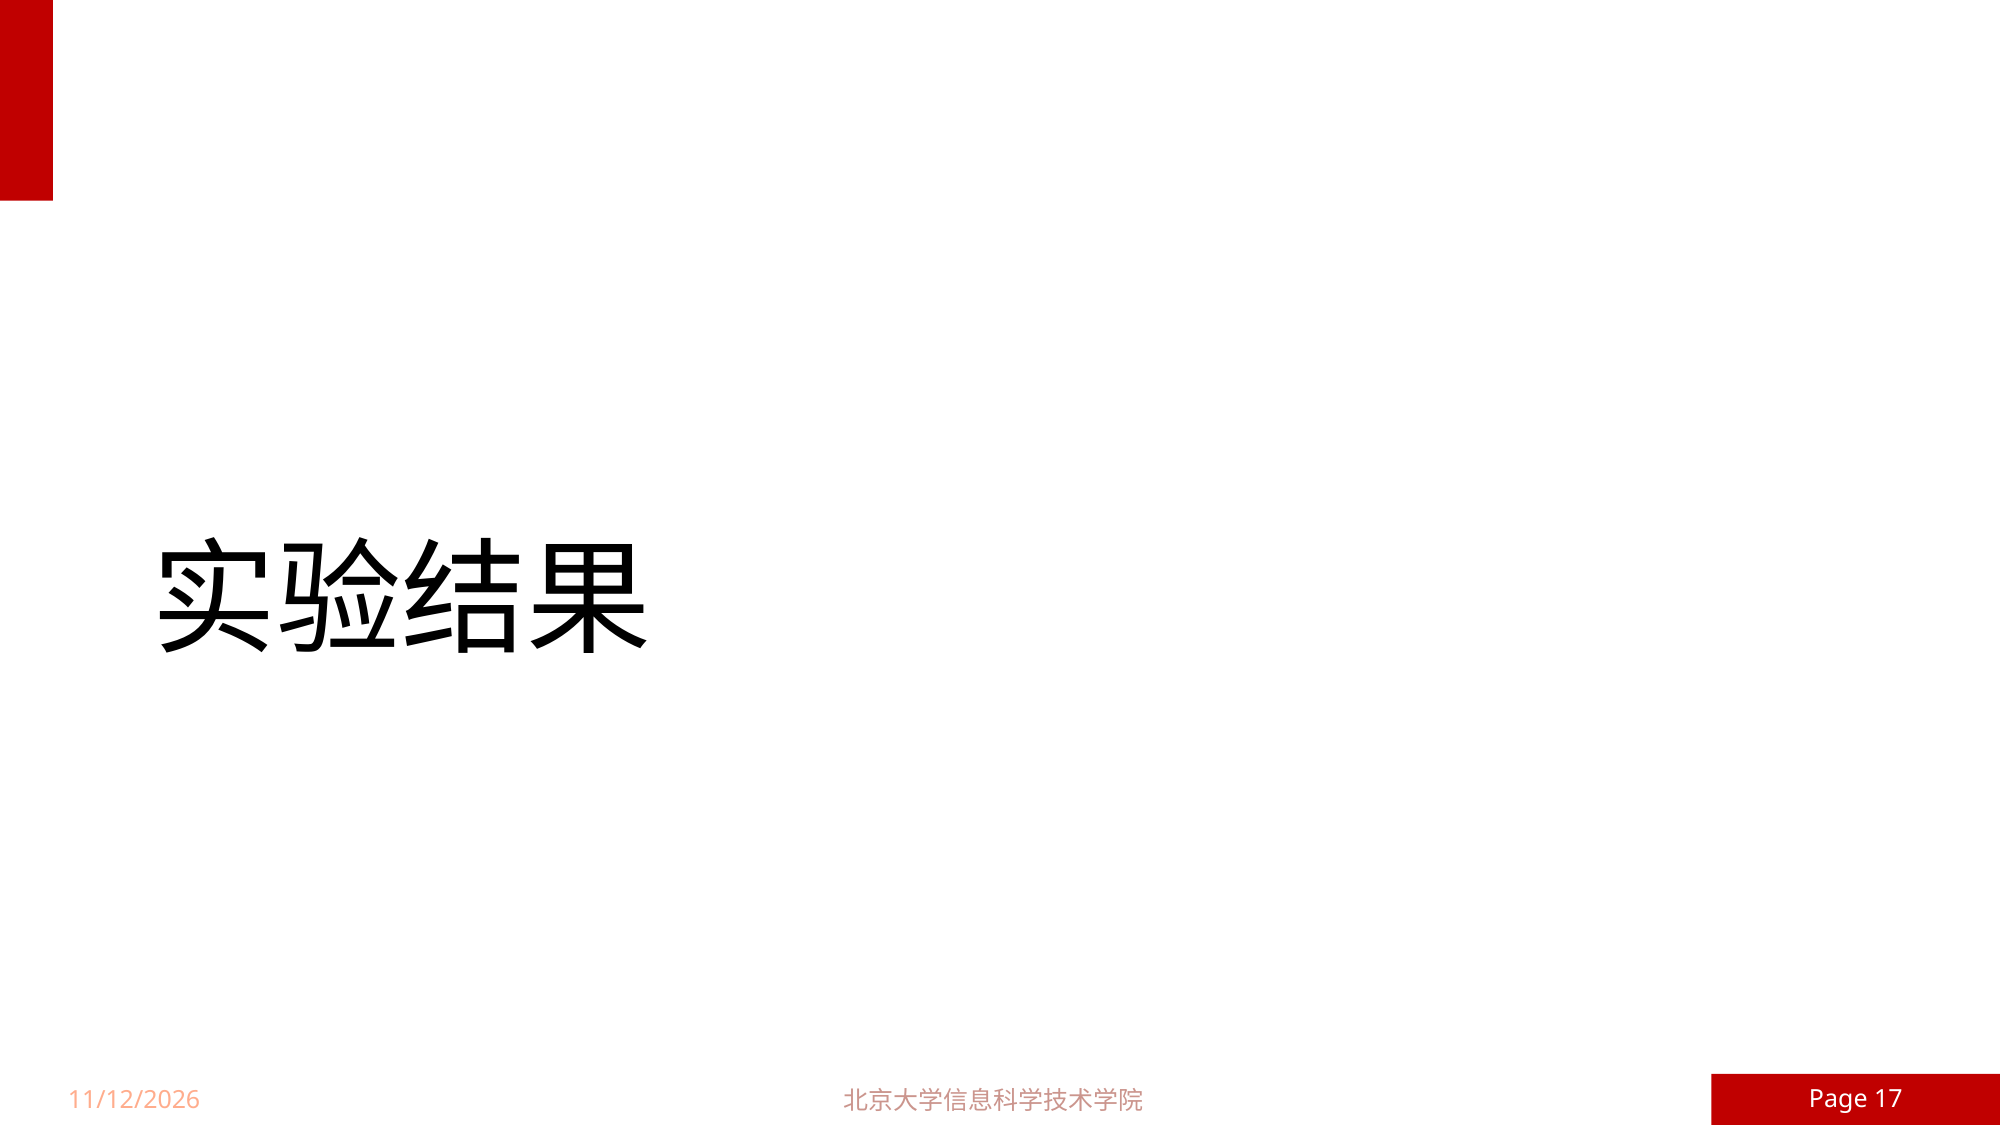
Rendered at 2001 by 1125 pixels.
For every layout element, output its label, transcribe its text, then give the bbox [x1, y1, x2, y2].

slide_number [52, 1076, 503, 1125]
title 实验结果 [136, 280, 1862, 679]
footer 北京大学信息科学技术学院 [656, 1073, 1332, 1125]
slide_number Page 17 [1711, 1073, 2000, 1125]
